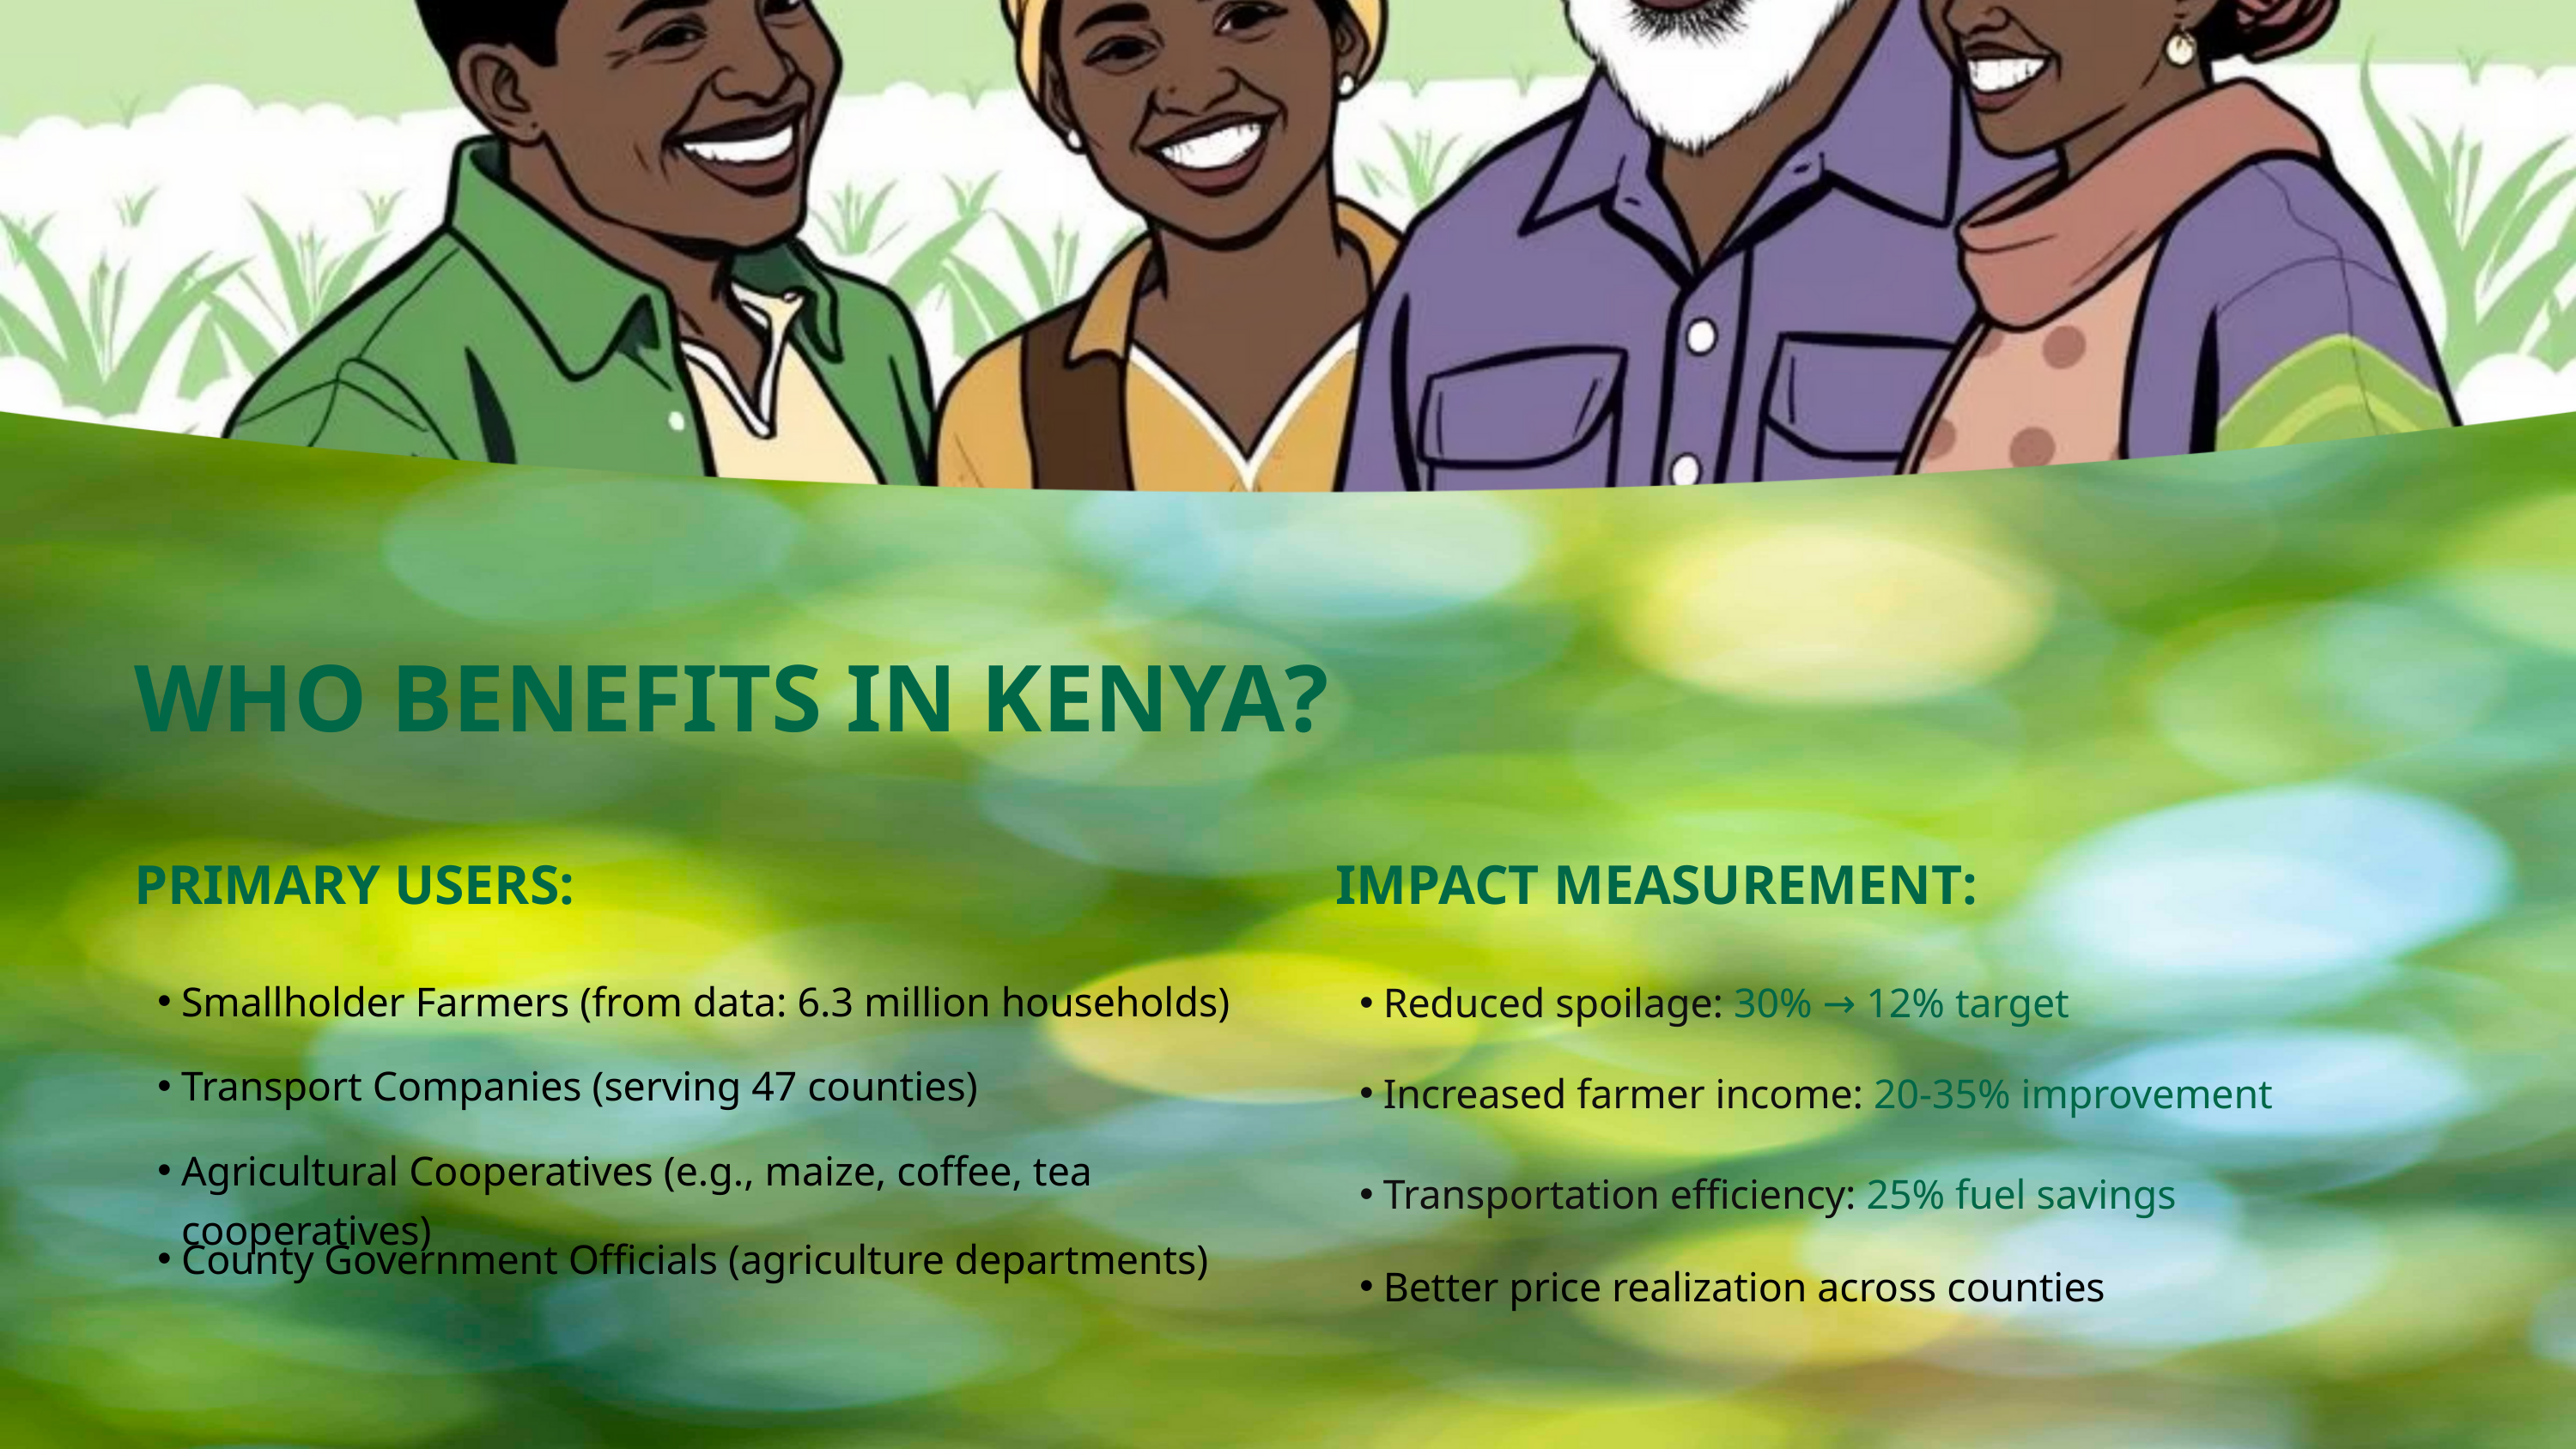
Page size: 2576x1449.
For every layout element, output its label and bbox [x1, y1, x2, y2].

text_box [0, 0, 2576, 503]
text_box [0, 512, 2576, 1449]
